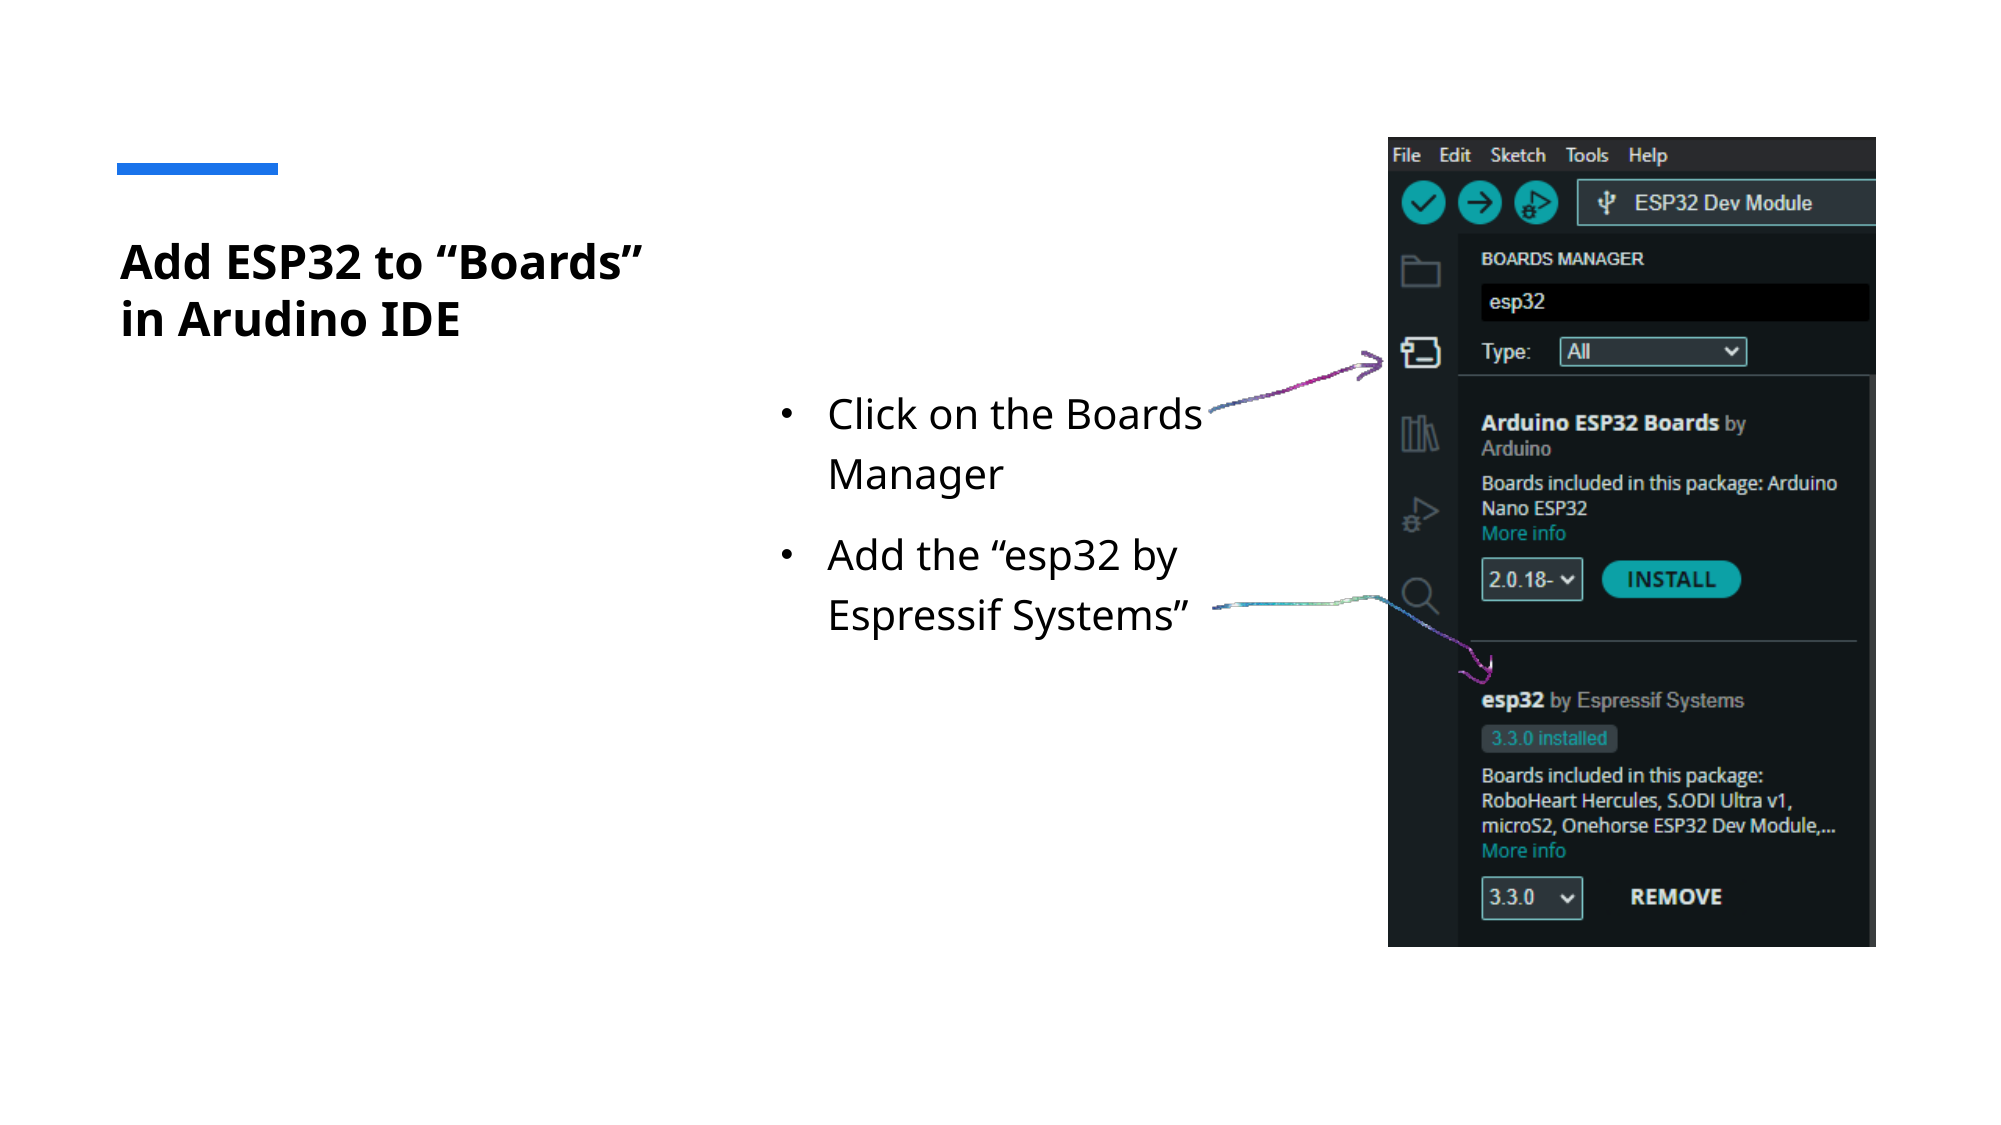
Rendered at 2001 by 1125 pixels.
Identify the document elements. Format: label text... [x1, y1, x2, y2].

title Add ESP32 to “Boards” in Arudino IDE [105, 224, 662, 405]
picture [1203, 137, 1876, 947]
list Click on the Boards Manager Add the “esp32 by Espressif Systems” [765, 370, 1254, 755]
